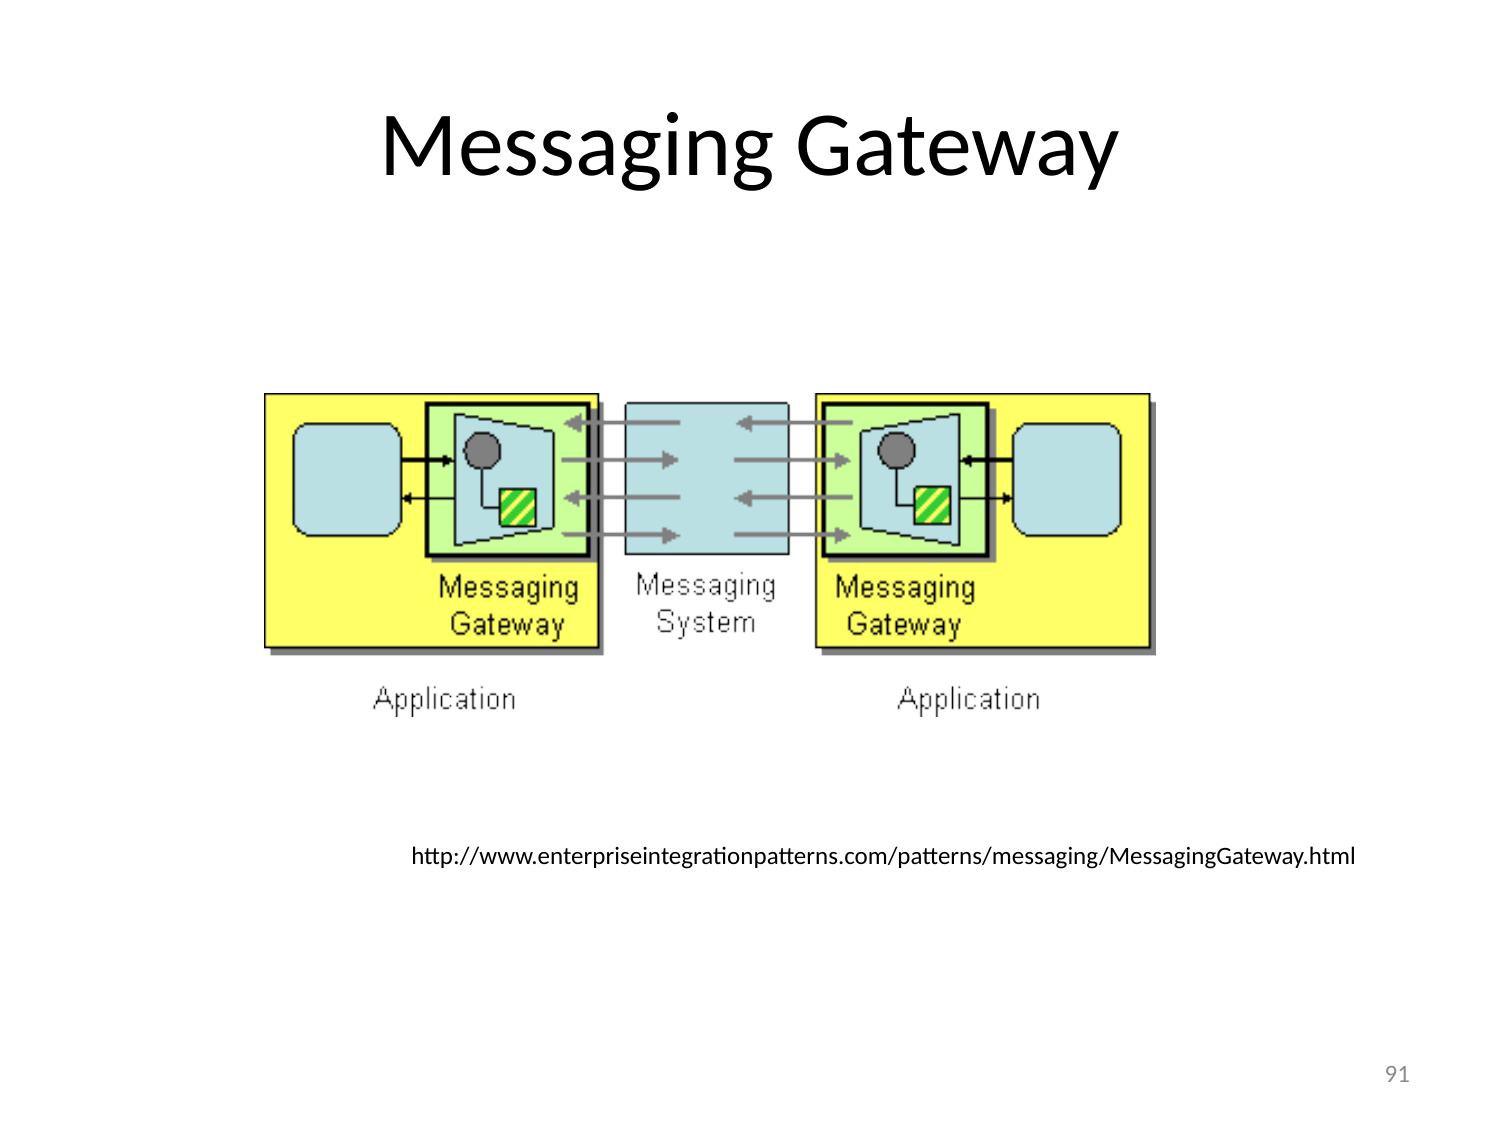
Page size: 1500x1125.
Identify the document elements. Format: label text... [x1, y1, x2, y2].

picture [264, 393, 1157, 717]
title Messaging Gateway [75, 45, 1425, 233]
text_box http://www.enterpriseintegrationpatterns.com/patterns/messaging/MessagingGateway.html [396, 832, 1382, 877]
slide_number 91 [1074, 1042, 1425, 1103]
